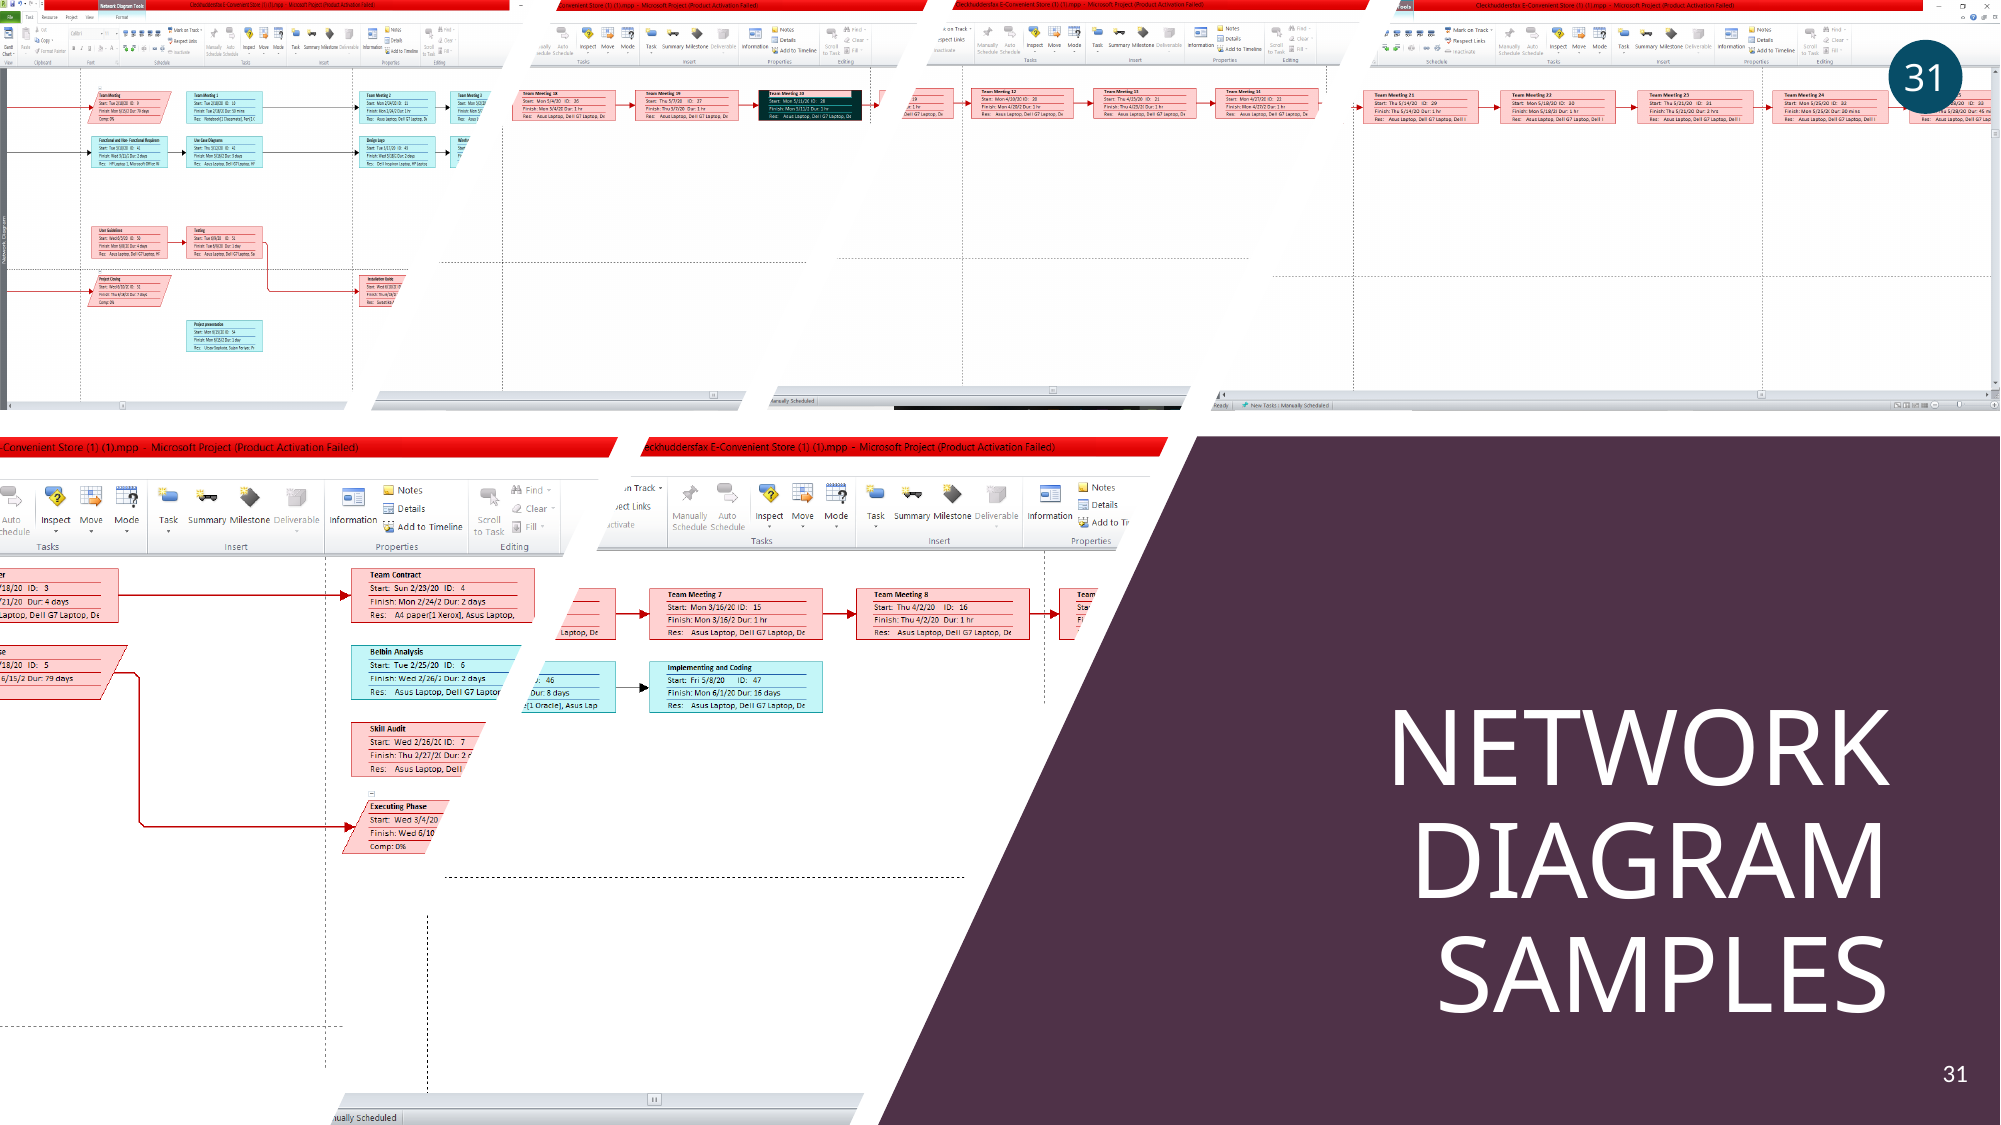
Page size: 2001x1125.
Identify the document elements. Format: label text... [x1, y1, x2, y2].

text_box [1169, 435, 2000, 1125]
text_box NETWORK DIAGRAM SAMPLES [1169, 687, 1906, 1043]
picture [0, 0, 2000, 411]
slide_number 31 [1888, 1042, 1984, 1103]
picture [0, 435, 1169, 1125]
